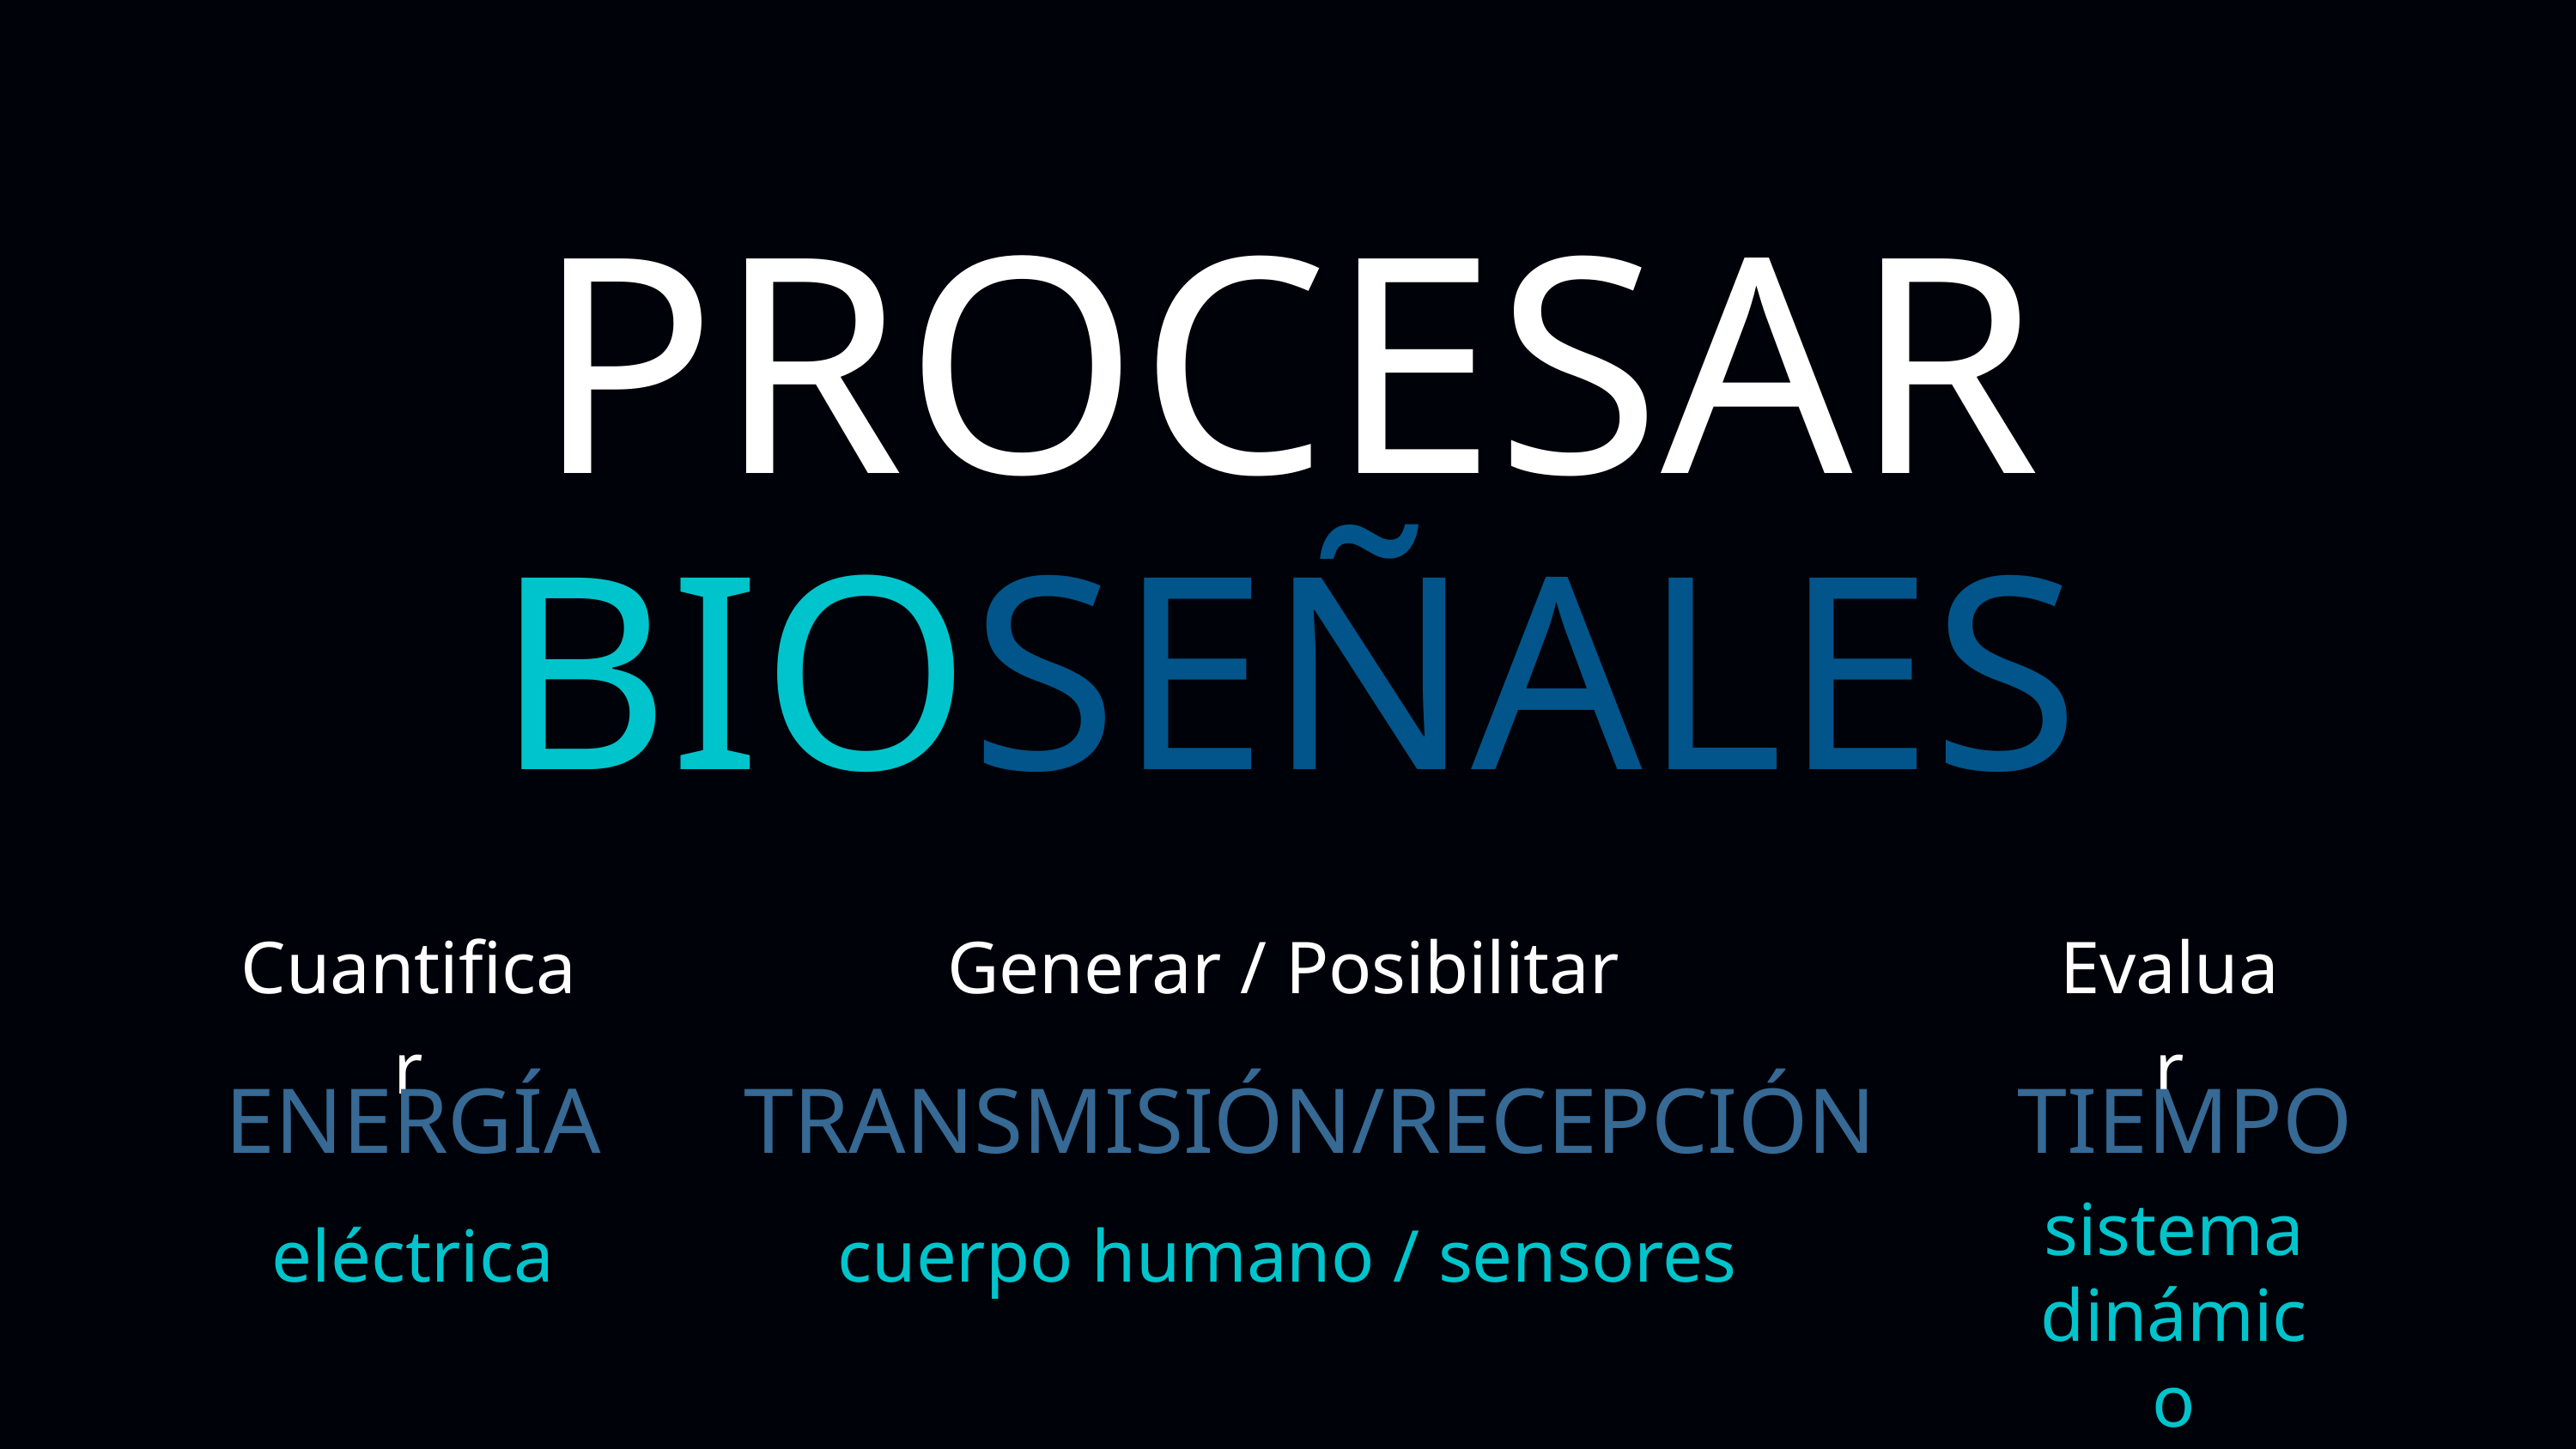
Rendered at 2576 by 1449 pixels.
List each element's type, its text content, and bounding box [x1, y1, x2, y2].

text_box BIOSEÑALES [295, 534, 2281, 824]
text_box Cuantificar [228, 907, 590, 1046]
text_box cuerpo humano / sensores [770, 1196, 1805, 1296]
text_box PROCESAR [295, 173, 2281, 534]
text_box Evaluar [2046, 907, 2293, 1046]
text_box sistema dinámico [2020, 1184, 2328, 1442]
text_box Generar / Posibilitar [907, 907, 1661, 1009]
text_box TIEMPO [2014, 1046, 2357, 1172]
text_box ENERGÍA [219, 1046, 607, 1172]
text_box TRANSMISIÓN/RECEPCIÓN [724, 1046, 1896, 1172]
text_box eléctrica [246, 1196, 580, 1296]
